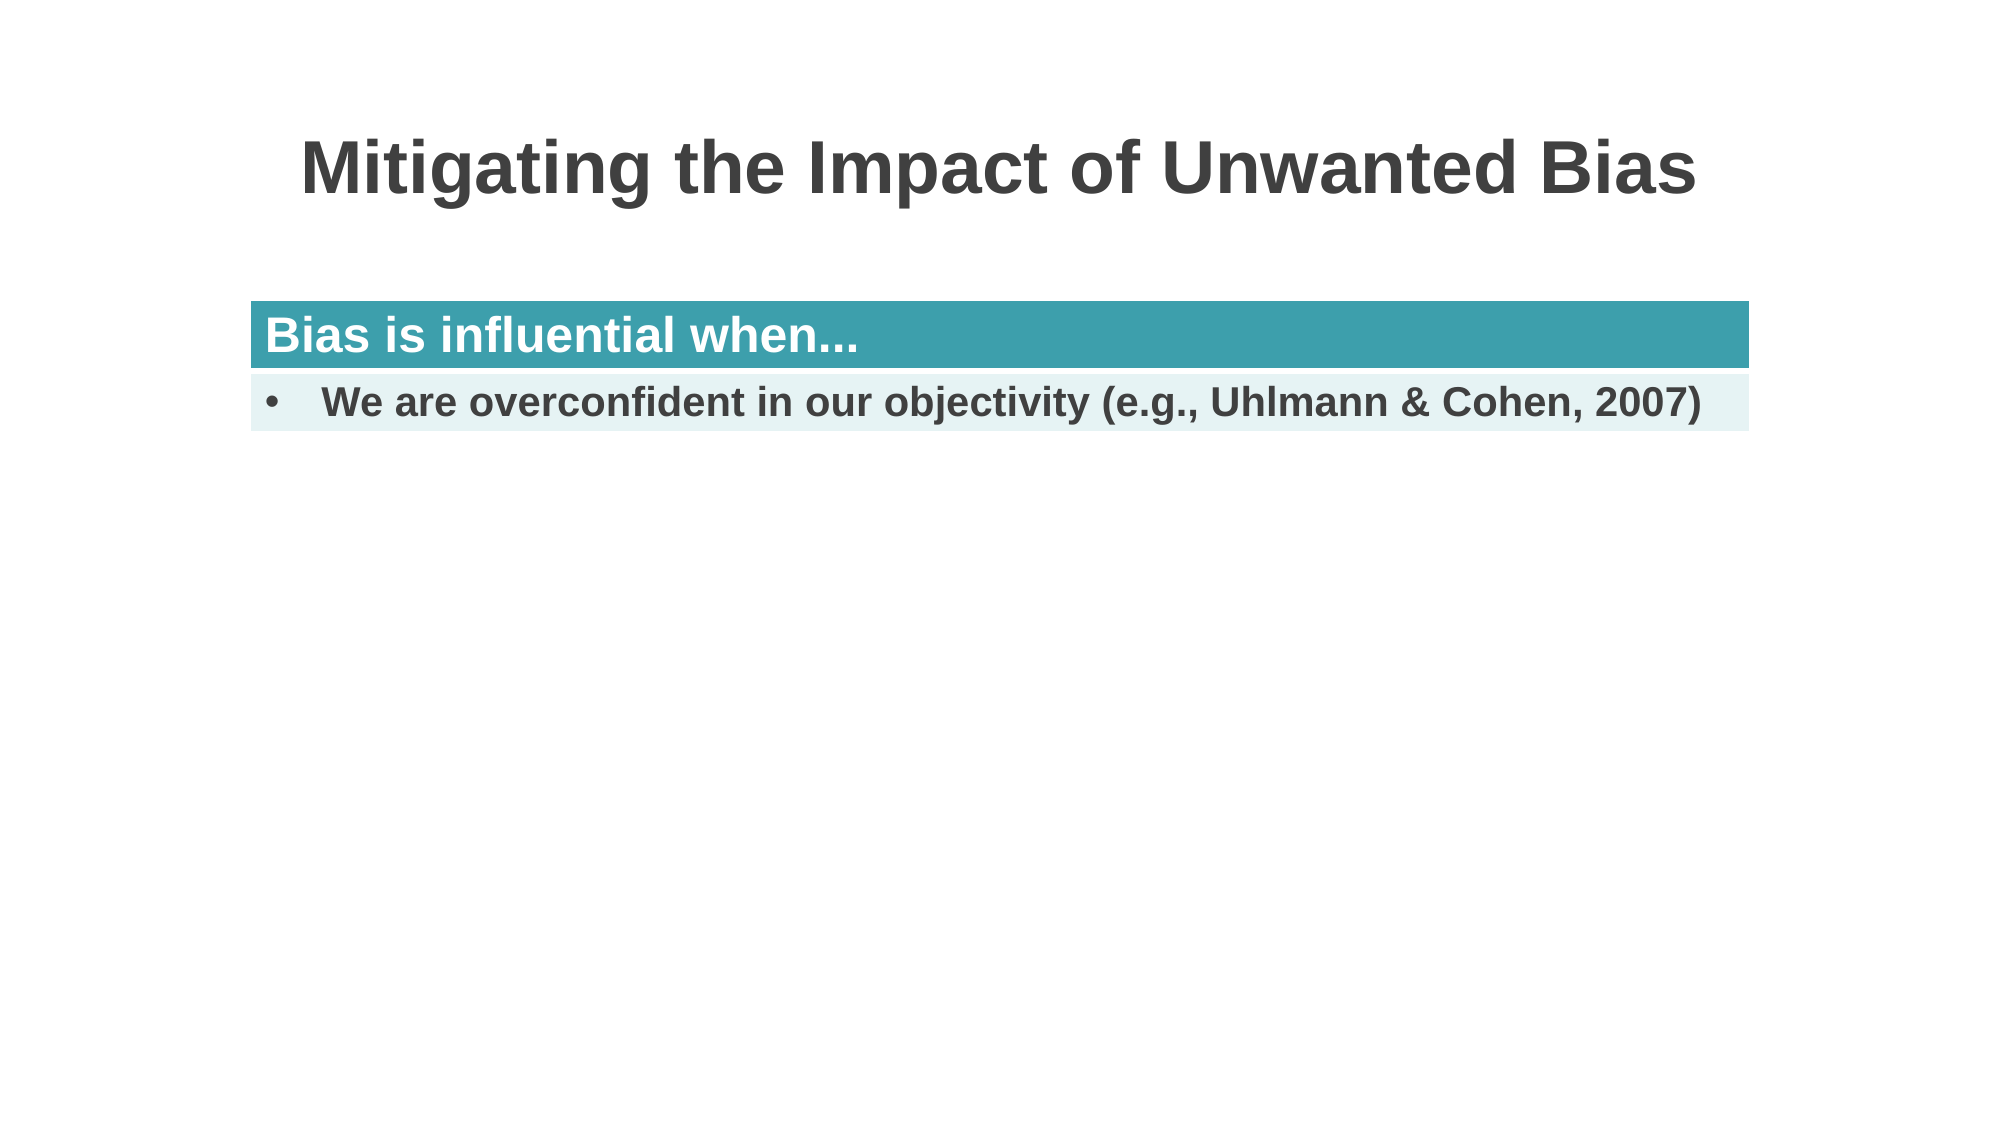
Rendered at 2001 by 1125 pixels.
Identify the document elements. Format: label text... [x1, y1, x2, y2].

table_header Bias is influential when... [251, 301, 1749, 368]
table_cell We are overconfident in our objectivity (e.g., Uhlmann & Cohen, 2007) [251, 374, 1749, 431]
text_box Mitigating the Impact of Unwanted Bias [249, 70, 1750, 258]
